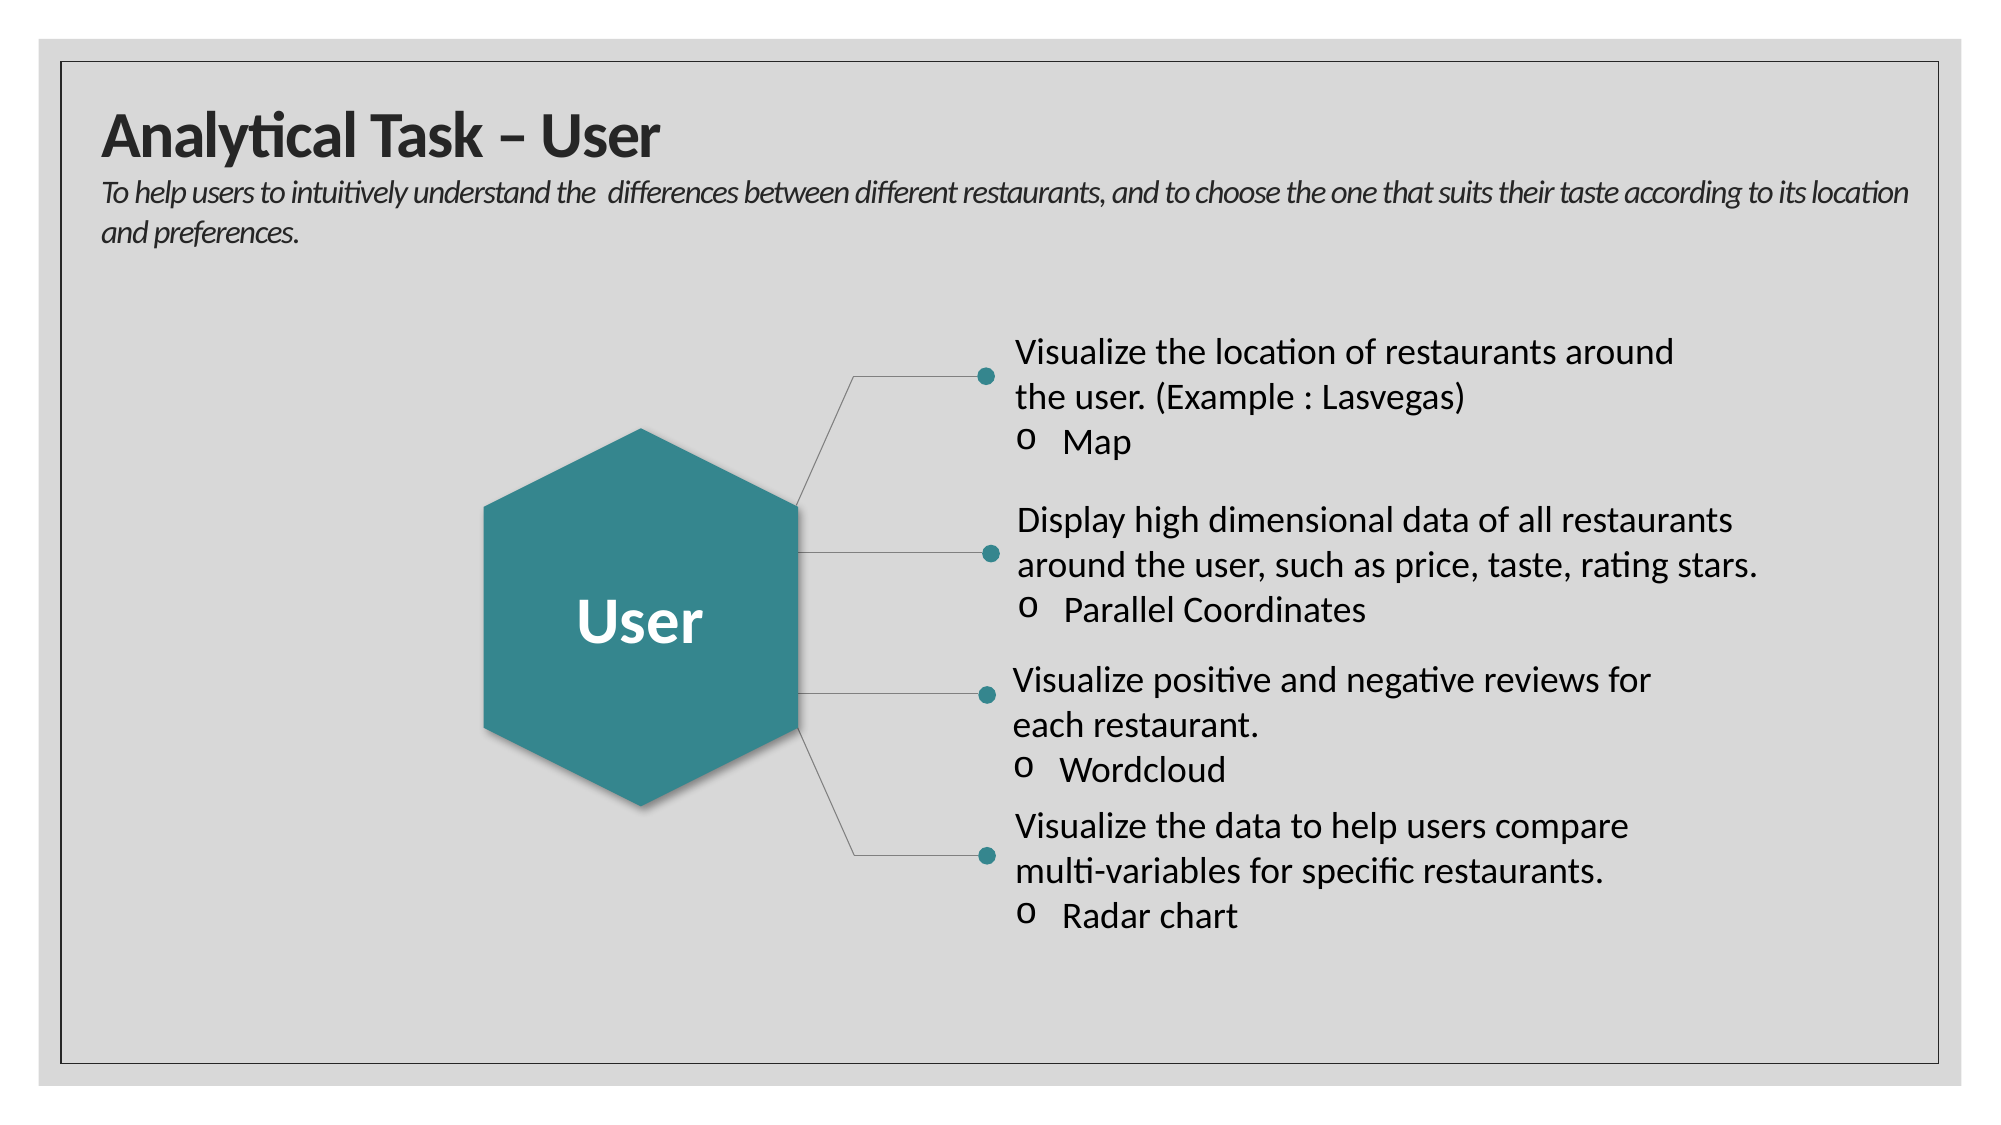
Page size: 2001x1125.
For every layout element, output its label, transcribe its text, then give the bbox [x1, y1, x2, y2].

title Analytical Task – User To help users to intuitively understand the differences between different restaurants, and to choose the one that suits their taste according to its location and preferences. [86, 84, 1928, 297]
text_box Visualize the location of restaurants around the user. (Example : Lasvegas) Map [1000, 319, 1731, 470]
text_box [803, 686, 997, 704]
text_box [797, 726, 996, 865]
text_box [483, 428, 799, 807]
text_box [803, 544, 1000, 563]
text_box Visualize positive and negative reviews for each restaurant. Wordcloud [997, 647, 1731, 798]
text_box Visualize the data to help users compare multi-variables for specific restaurants. Radar chart [1000, 798, 1681, 944]
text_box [796, 367, 995, 506]
text_box Display high dimensional data of all restaurants around the user, such as price, taste, rating stars. Parallel Coordinates [1002, 487, 1807, 637]
